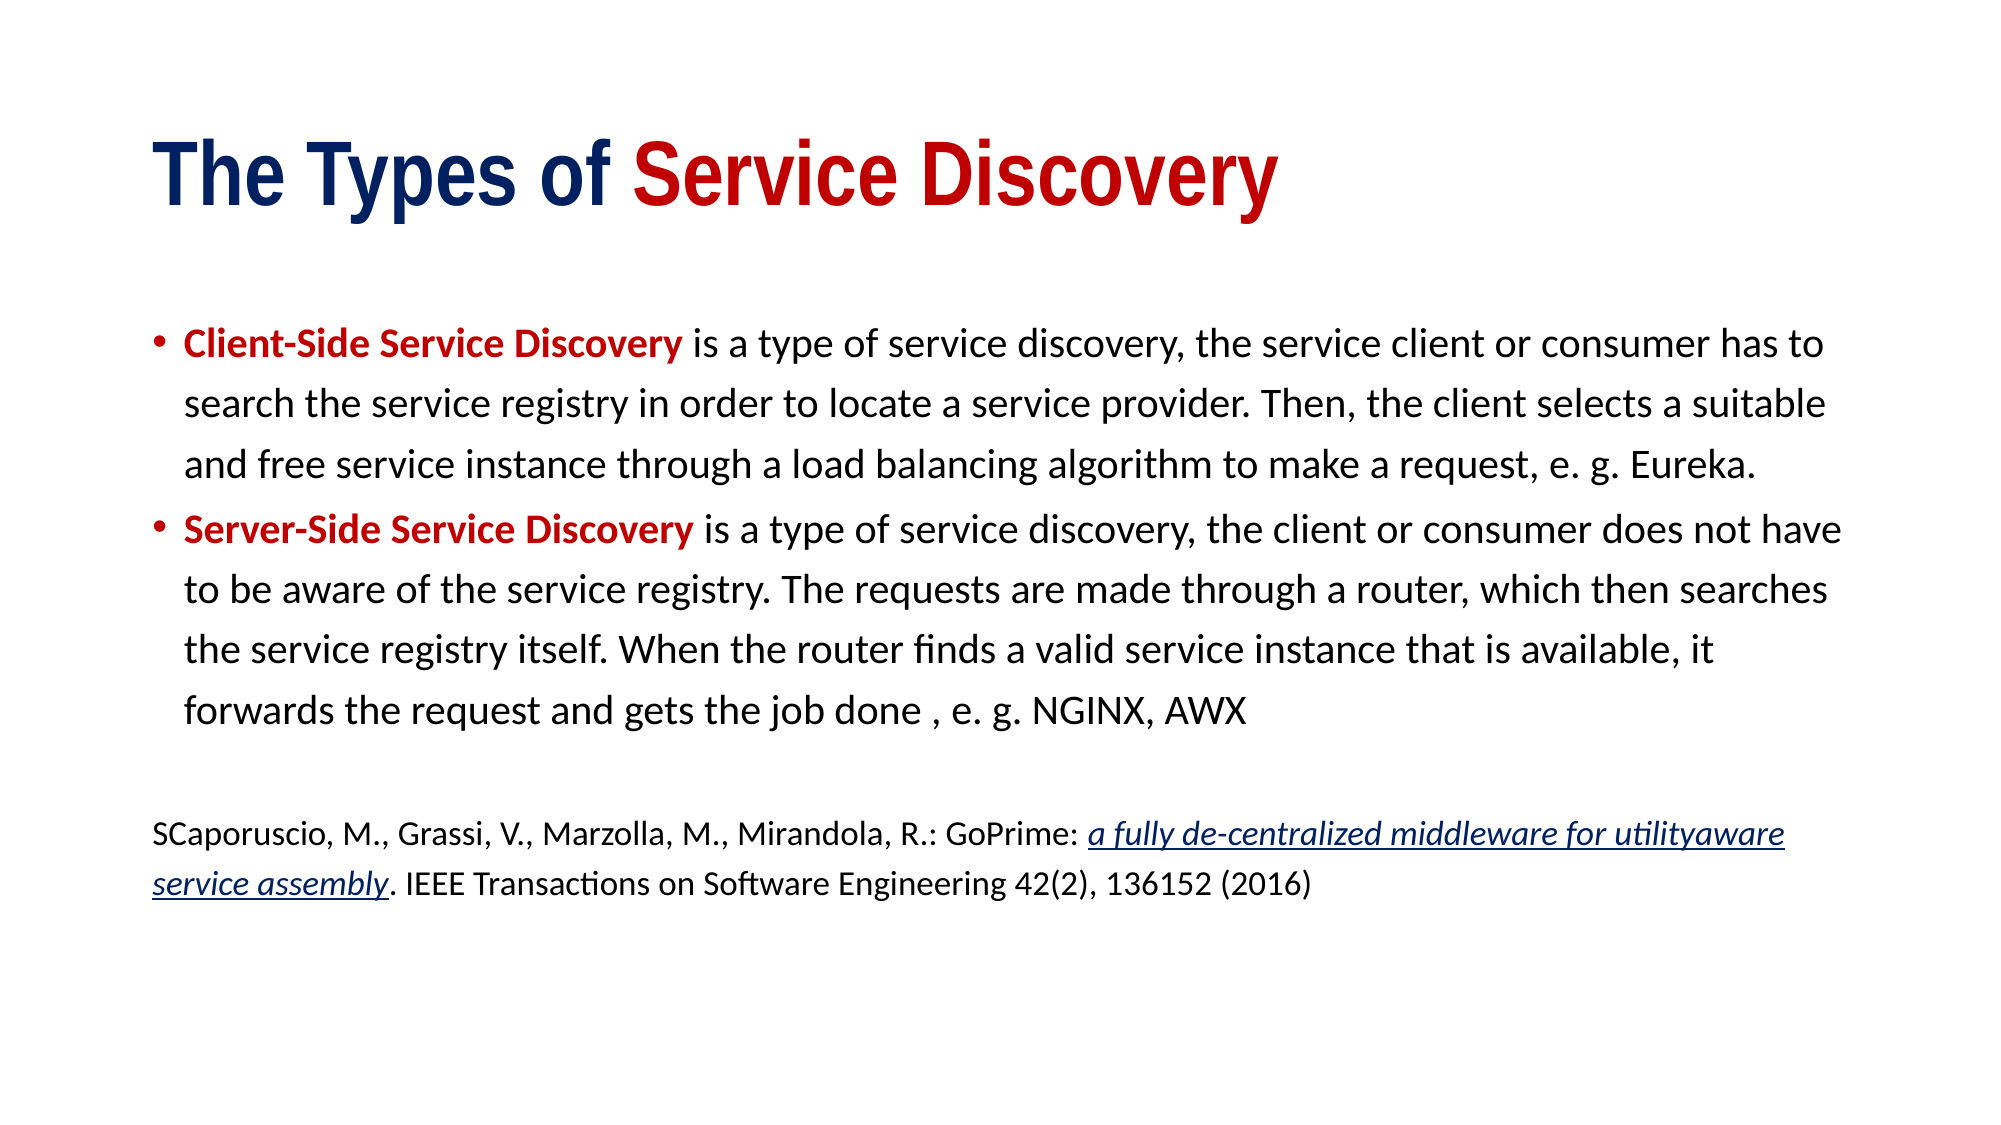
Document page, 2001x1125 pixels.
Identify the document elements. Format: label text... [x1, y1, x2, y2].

list Client-Side Service Discovery is a type of service discovery, the service client or consumer has to search the service registry in order to locate a service provider. Then, the client selects a suitable and free service instance through a load balancing algorithm to make a request, e. g. Eureka. Server-Side Service Discovery is a type of service discovery, the client or consumer does not have to be aware of the service registry. The requests are made through a router, which then searches the service registry itself. When the router finds a valid service instance that is available, it forwards the request and gets the job done , e. g. NGINX, AWX SCaporuscio, M., Grassi, V., Marzolla, M., Mirandola, R.: GoPrime: a fully de-centralized middleware for utilityaware service assembly. IEEE Transactions on Software Engineering 42(2), 136152 (2016) [137, 284, 1863, 940]
title The Types of Service Discovery [137, 67, 1863, 284]
